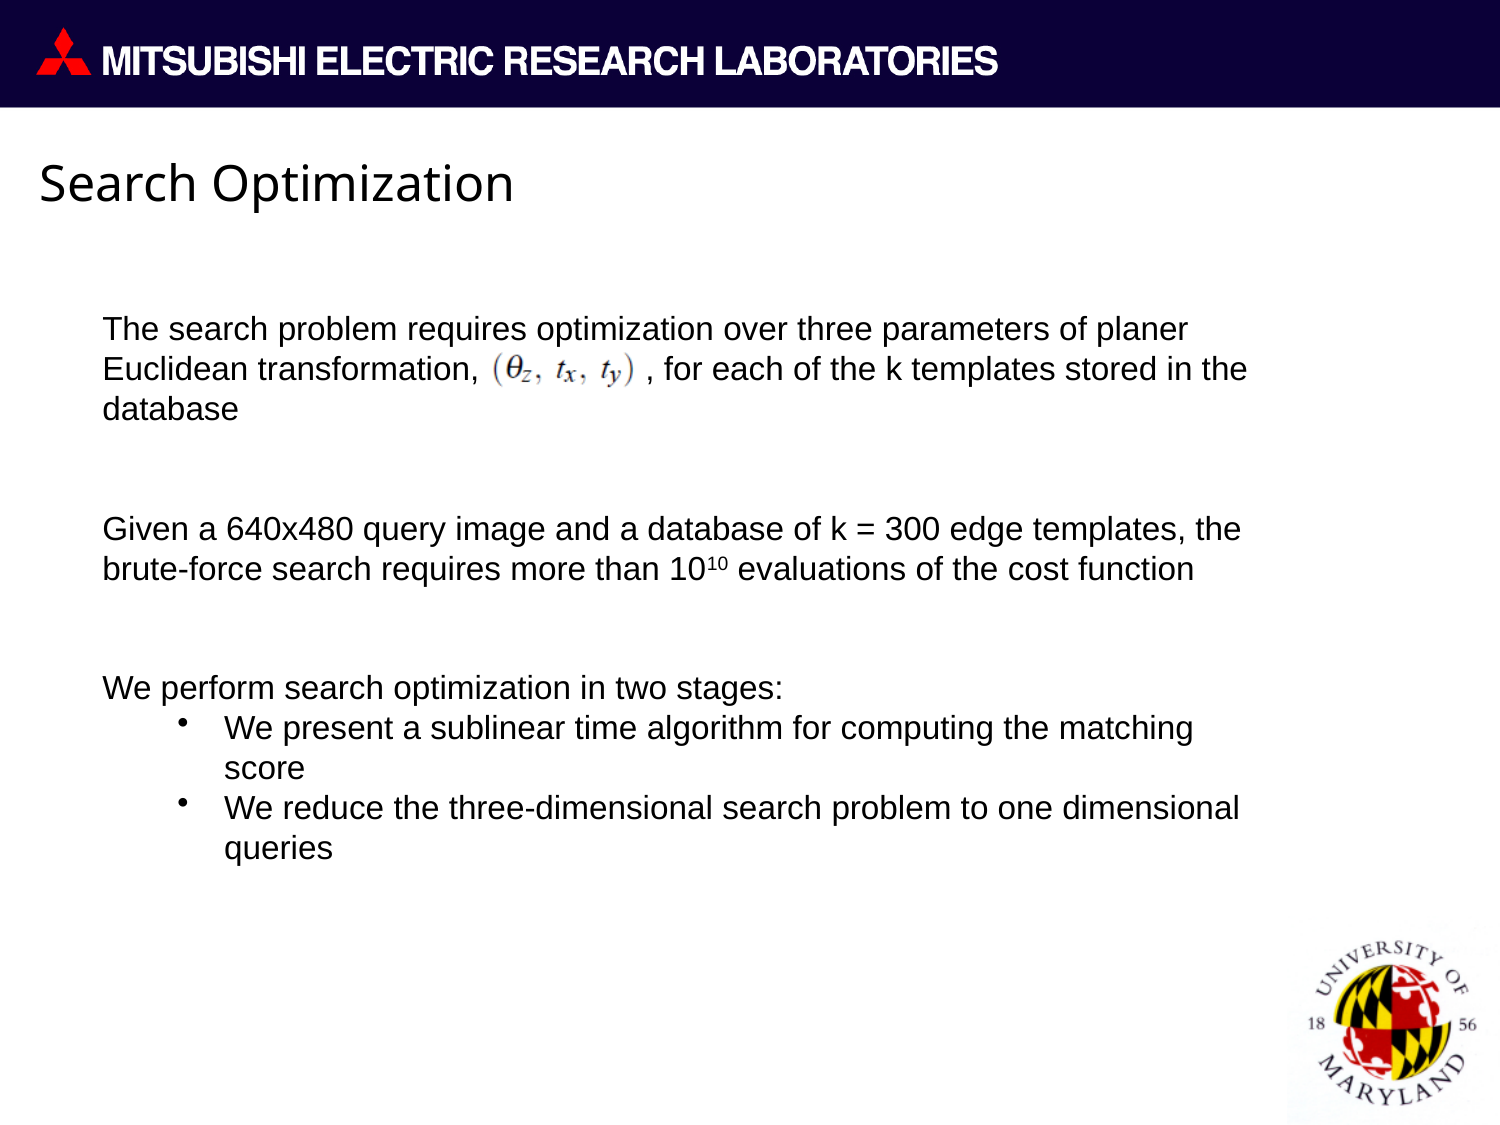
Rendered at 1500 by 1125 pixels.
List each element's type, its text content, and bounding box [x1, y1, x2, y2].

text_box The search problem requires optimization over three parameters of planer Euclidean transformation, , for each of the k templates stored in the database Given a 640x480 query image and a database of k = 300 edge templates, the brute-force search requires more than 1010 evaluations of the cost function We perform search optimization in two stages: We present a sublinear time algorithm for computing the matching score We reduce the three-dimensional search problem to one dimensional queries [87, 299, 1288, 914]
picture [0, 0, 1500, 1125]
title Search Optimization [24, 137, 1301, 226]
